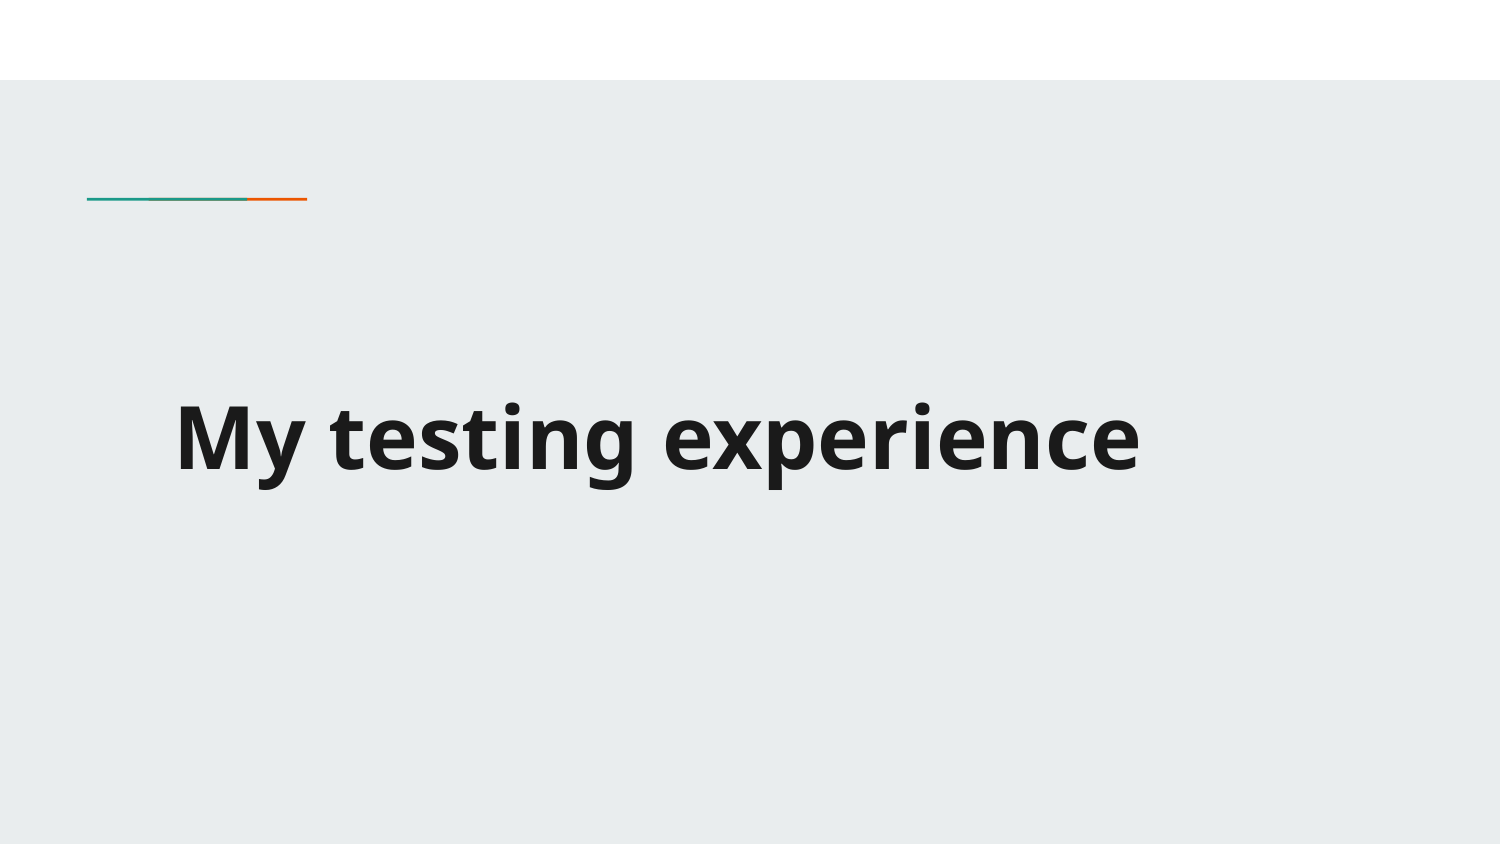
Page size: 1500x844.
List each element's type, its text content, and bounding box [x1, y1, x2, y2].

title My testing experience [158, 361, 1458, 622]
